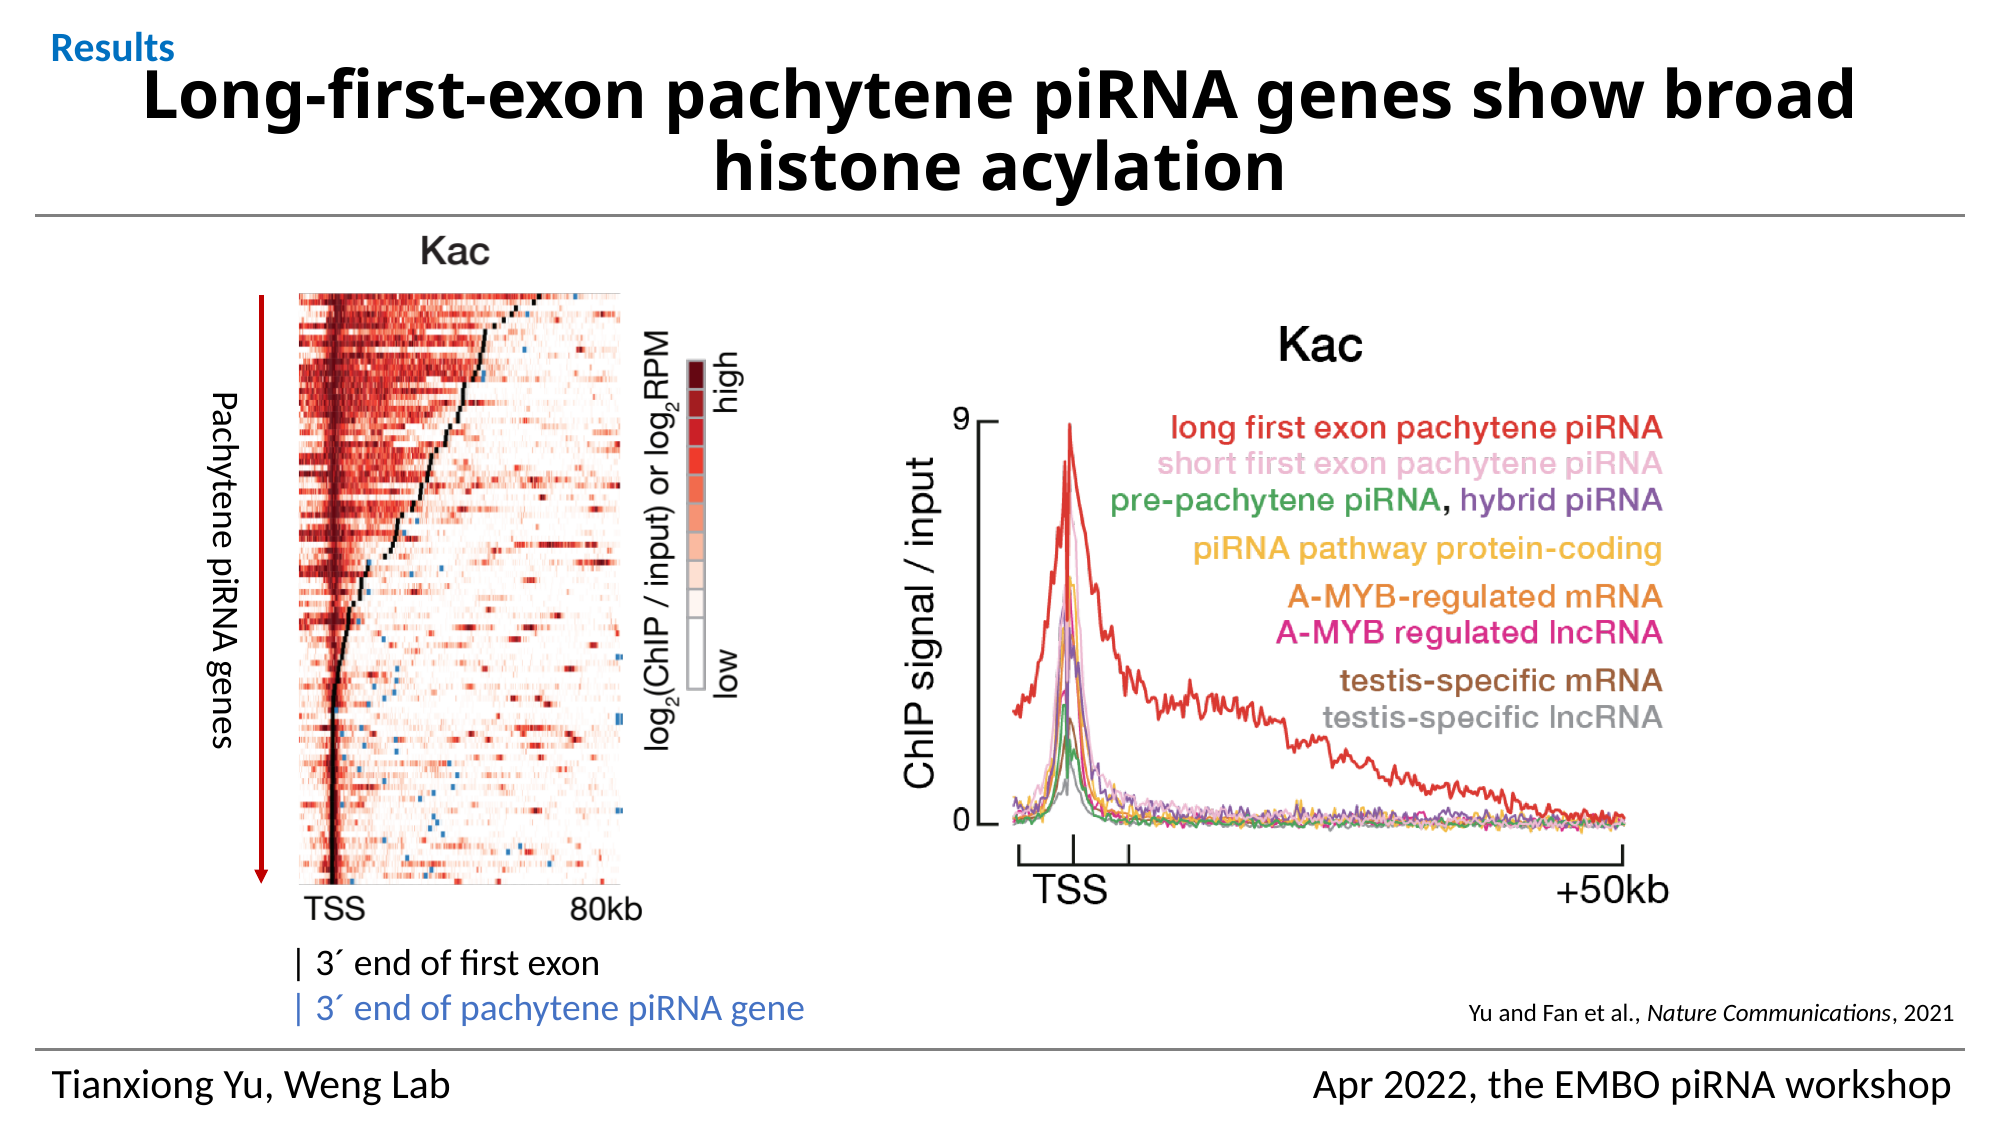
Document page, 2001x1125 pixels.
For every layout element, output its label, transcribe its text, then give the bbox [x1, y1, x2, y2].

text_box | 3´ end of first exon | 3´ end of pachytene piRNA gene [275, 930, 859, 1036]
text_box Yu and Fan et al., Nature Communications, 2021 [1402, 988, 1970, 1034]
text_box Tianxiong Yu, Weng Lab [36, 1050, 467, 1114]
title Long-first-exon pachytene piRNA genes show broad histone acylation [0, 50, 2000, 216]
text_box Results [35, 11, 191, 77]
text_box Pachytene piRNA genes [182, 376, 259, 936]
text_box Apr 2022, the EMBO piRNA workshop [1298, 1049, 1968, 1114]
picture [298, 230, 751, 935]
picture [898, 319, 1671, 923]
